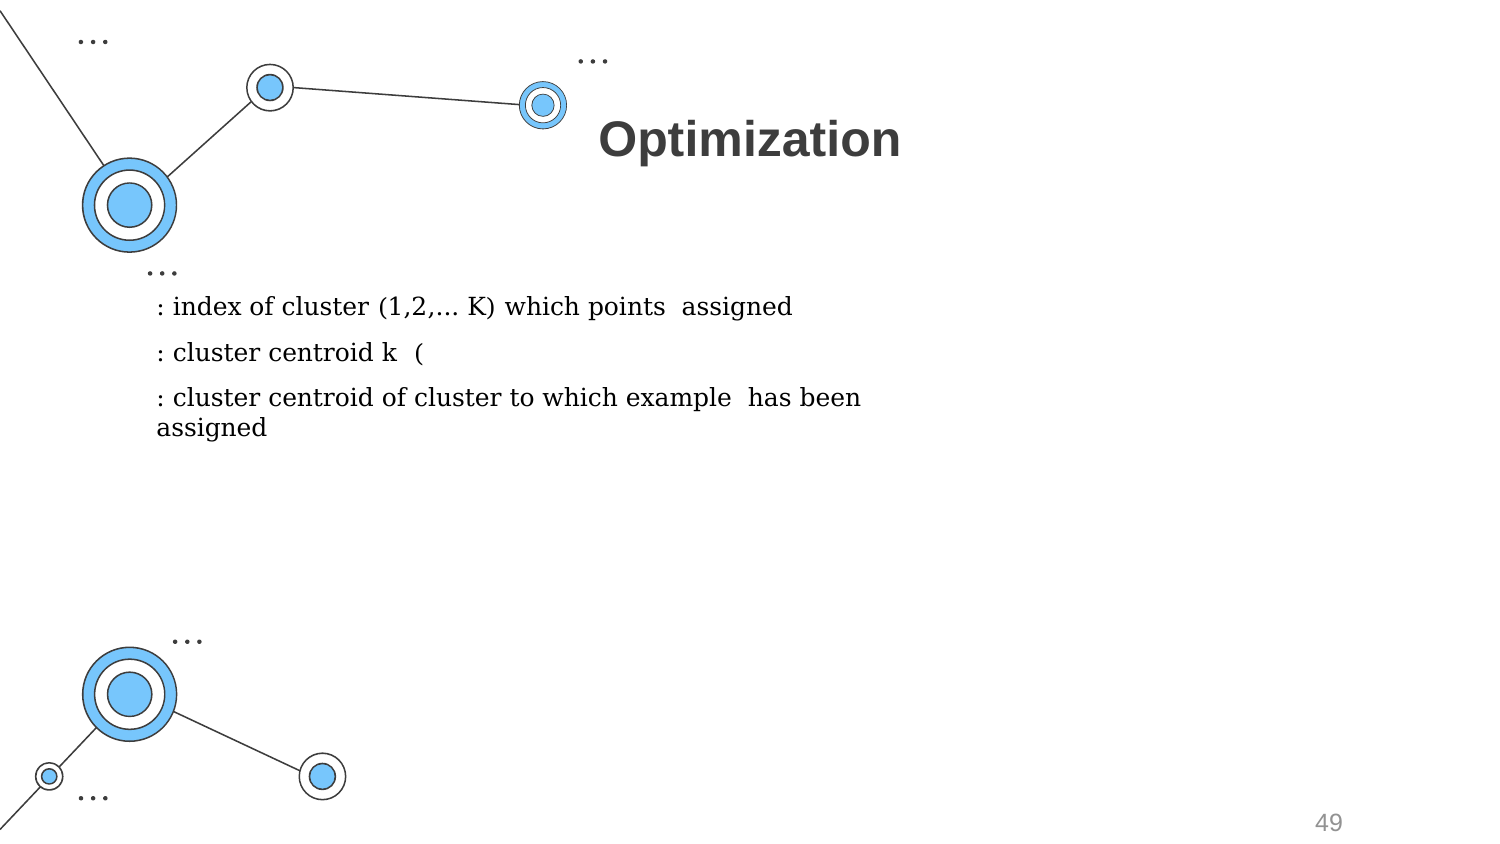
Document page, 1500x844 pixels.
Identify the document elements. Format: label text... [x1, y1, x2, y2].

title Optimization [292, 91, 1208, 189]
slide_number 49 [1020, 798, 1359, 844]
